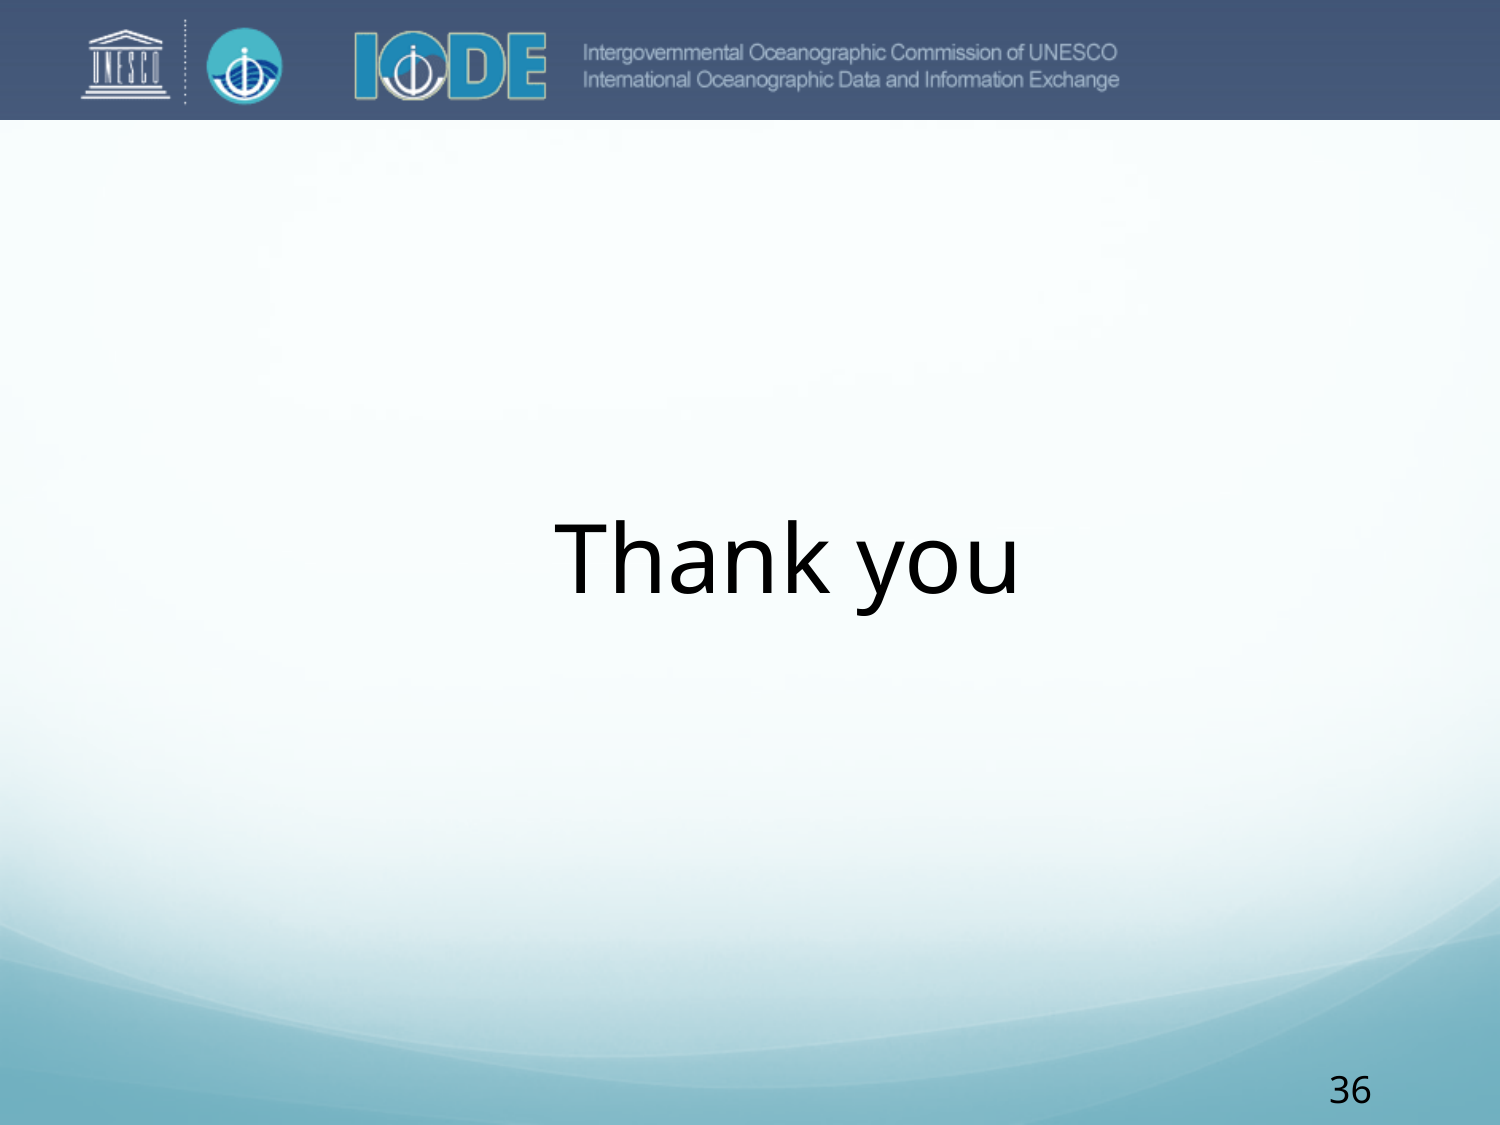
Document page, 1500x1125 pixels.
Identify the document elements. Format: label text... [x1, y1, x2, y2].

title Thank you [129, 502, 1449, 621]
picture [0, 0, 1500, 120]
text_box 36 [1314, 1058, 1500, 1125]
